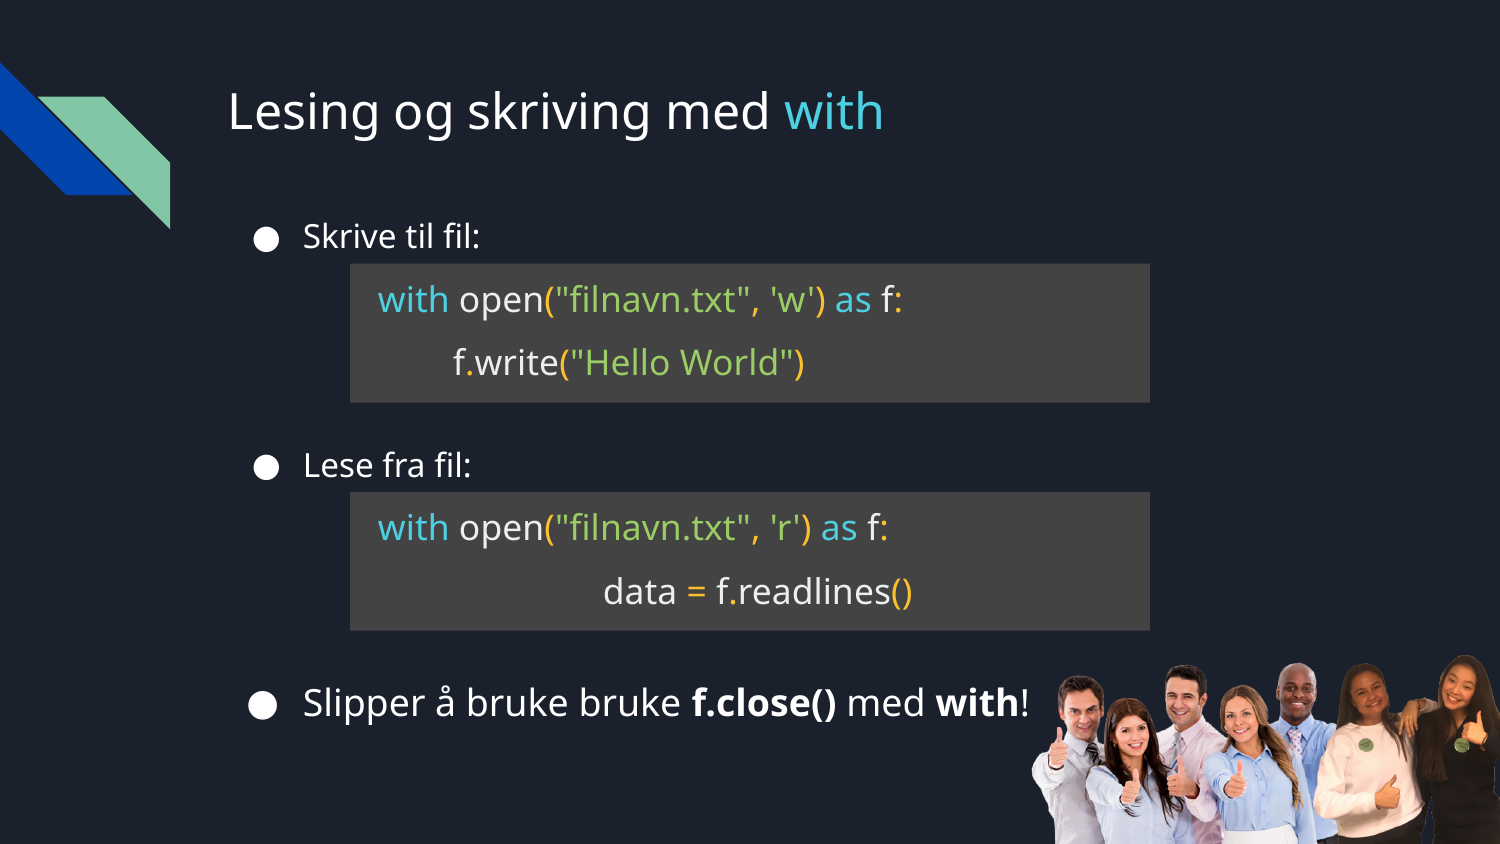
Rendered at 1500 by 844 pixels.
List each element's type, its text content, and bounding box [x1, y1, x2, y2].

list Skrive til fil: with open("filnavn.txt", 'w') as f: f.write("Hello World") Lese fra fil: with open("filnavn.txt", 'r') as f: data = f.readlines() Slipper å bruke bruke f.close() med with! [212, 160, 1368, 777]
title Lesing og skriving med with [212, 64, 1368, 160]
picture [1031, 347, 1500, 844]
